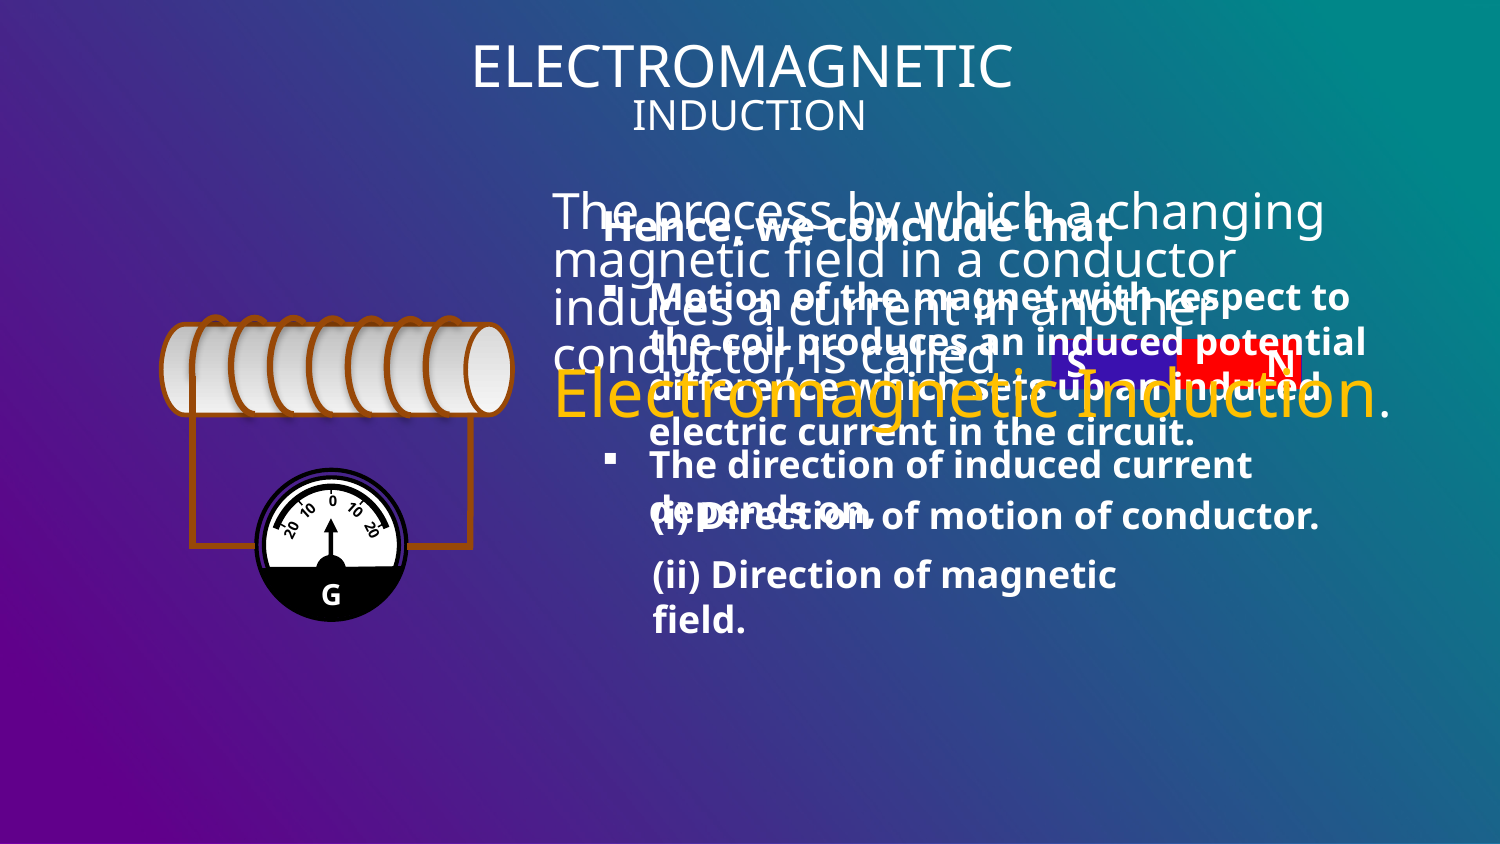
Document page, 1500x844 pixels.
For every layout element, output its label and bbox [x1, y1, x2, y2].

text_box [1049, 332, 1311, 394]
text_box [257, 471, 407, 620]
picture [0, 0, 1500, 844]
